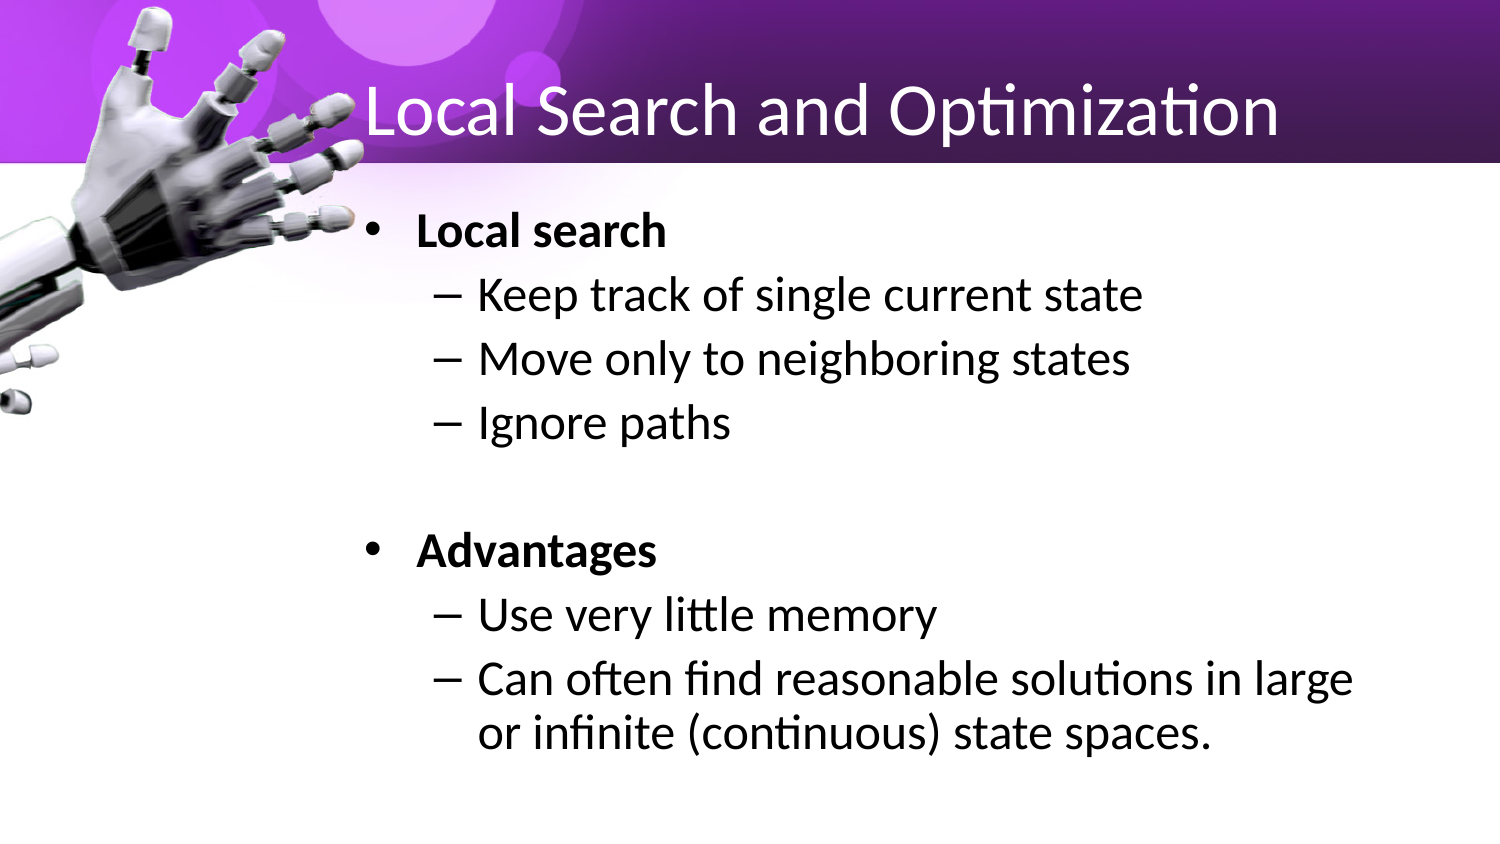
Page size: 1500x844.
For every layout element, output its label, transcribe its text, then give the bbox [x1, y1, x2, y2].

list Local search Keep track of single current state Move only to neighboring states Ignore paths Advantages Use very little memory Can often find reasonable solutions in large or infinite (continuous) state spaces. [349, 196, 1402, 773]
picture [0, 0, 1500, 844]
title Local Search and Optimization [349, 46, 1402, 166]
